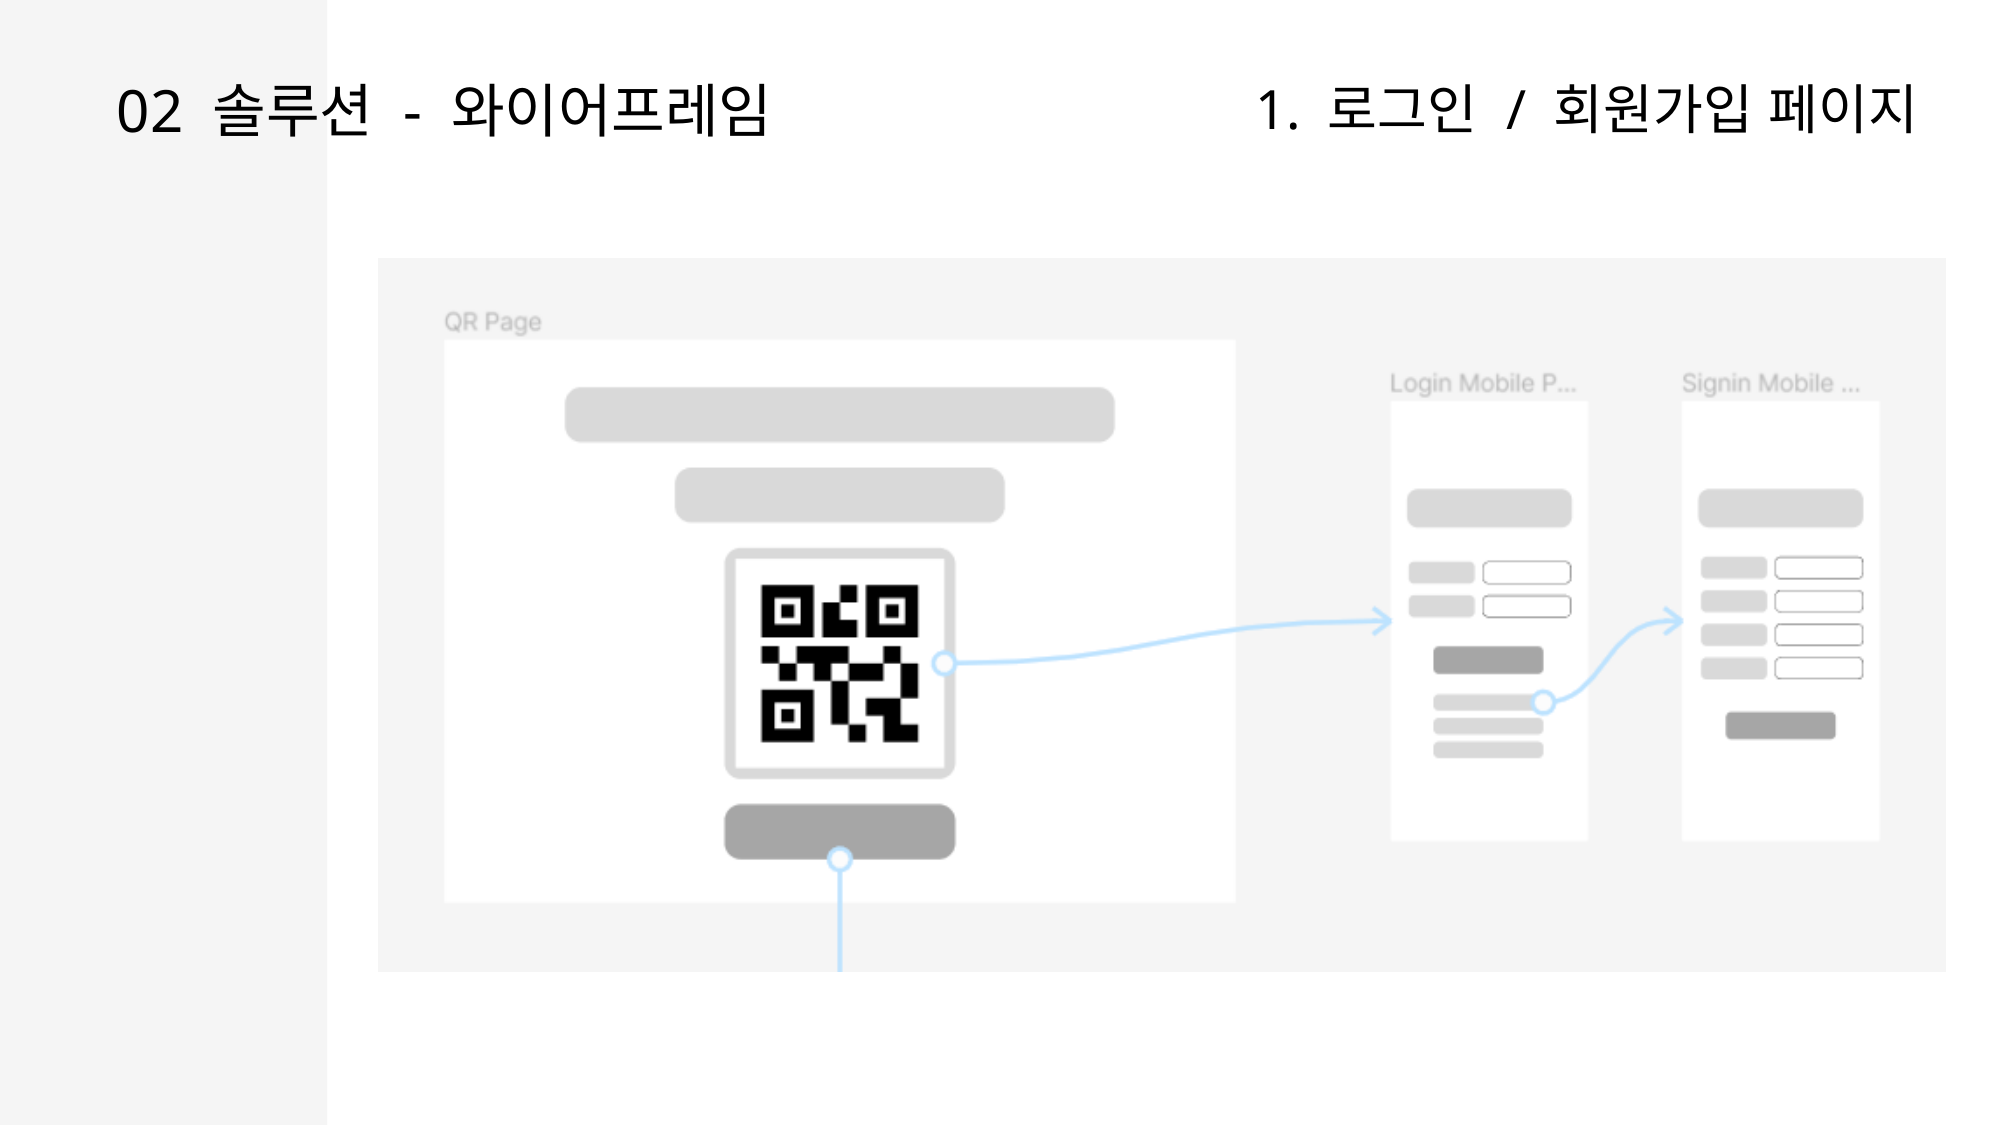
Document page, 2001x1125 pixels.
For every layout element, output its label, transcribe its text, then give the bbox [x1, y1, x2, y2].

picture [378, 258, 1946, 972]
text_box 1. 로그인 / 회원가입 페이지 [913, 67, 1934, 148]
picture [0, 0, 328, 1125]
text_box 02 솔루션 - 와이어프레임 [328, 67, 1045, 152]
